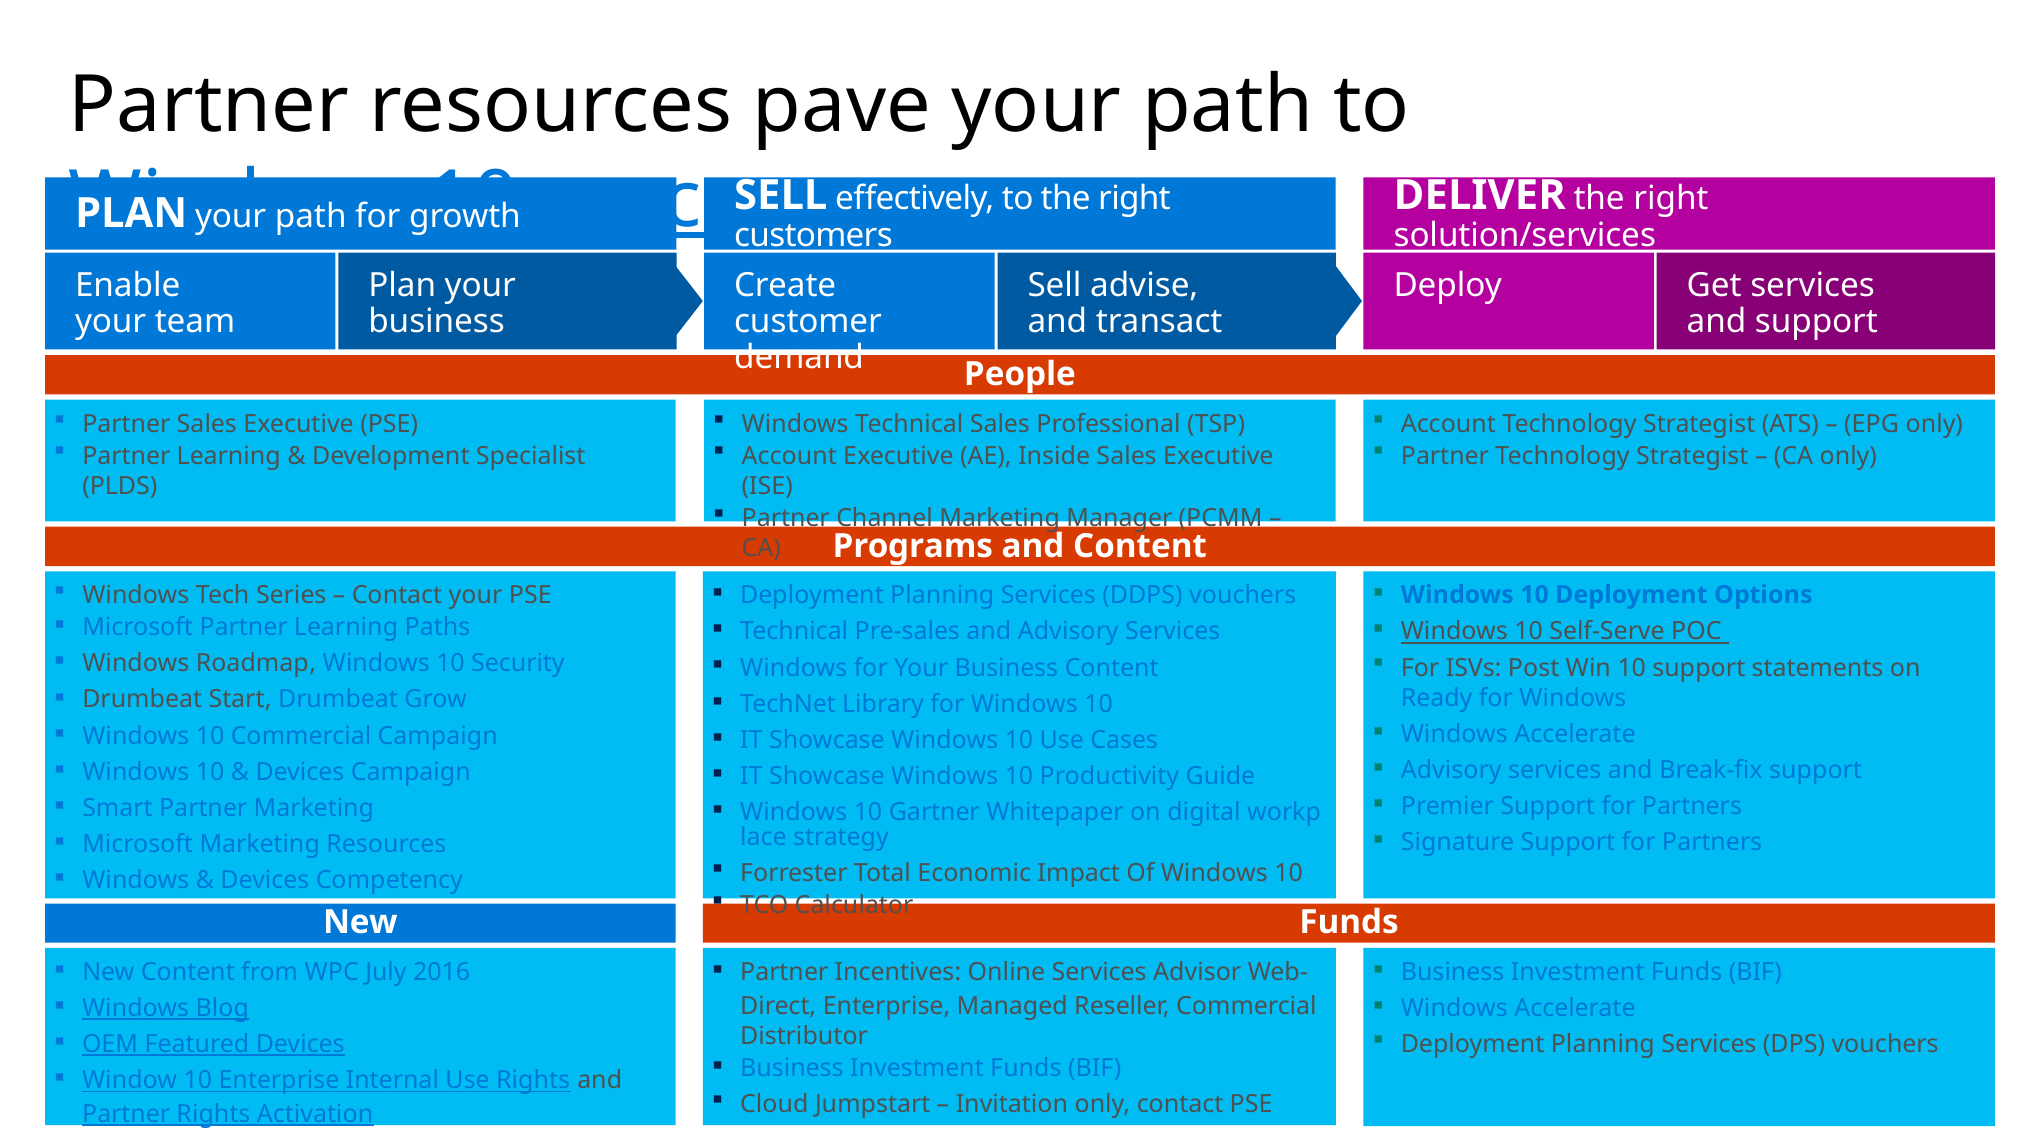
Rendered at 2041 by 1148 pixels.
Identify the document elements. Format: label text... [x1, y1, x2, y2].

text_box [702, 177, 1363, 1126]
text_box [44, 177, 702, 1126]
title Partner resources pave your path to Windows 10 success [45, 48, 1996, 177]
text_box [1363, 177, 1996, 1127]
